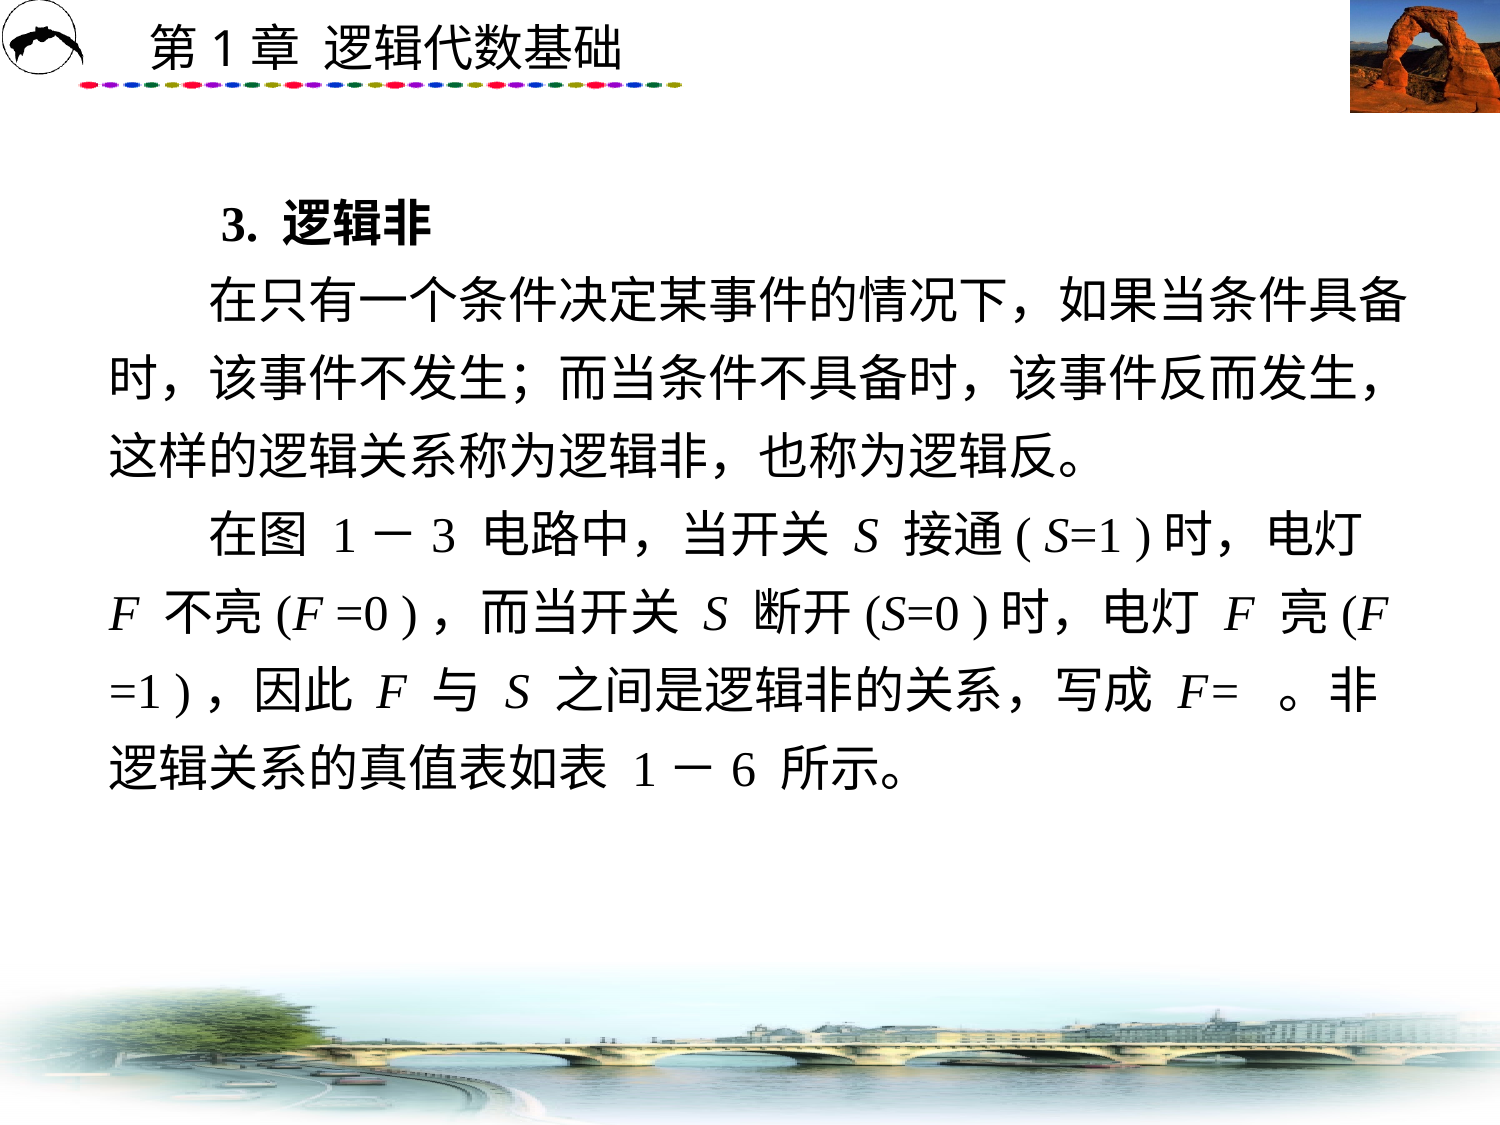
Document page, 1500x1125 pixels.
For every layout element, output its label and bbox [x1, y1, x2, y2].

picture [74, 78, 691, 91]
picture [1350, 0, 1500, 113]
picture [0, 962, 1500, 1125]
picture [0, 0, 100, 75]
